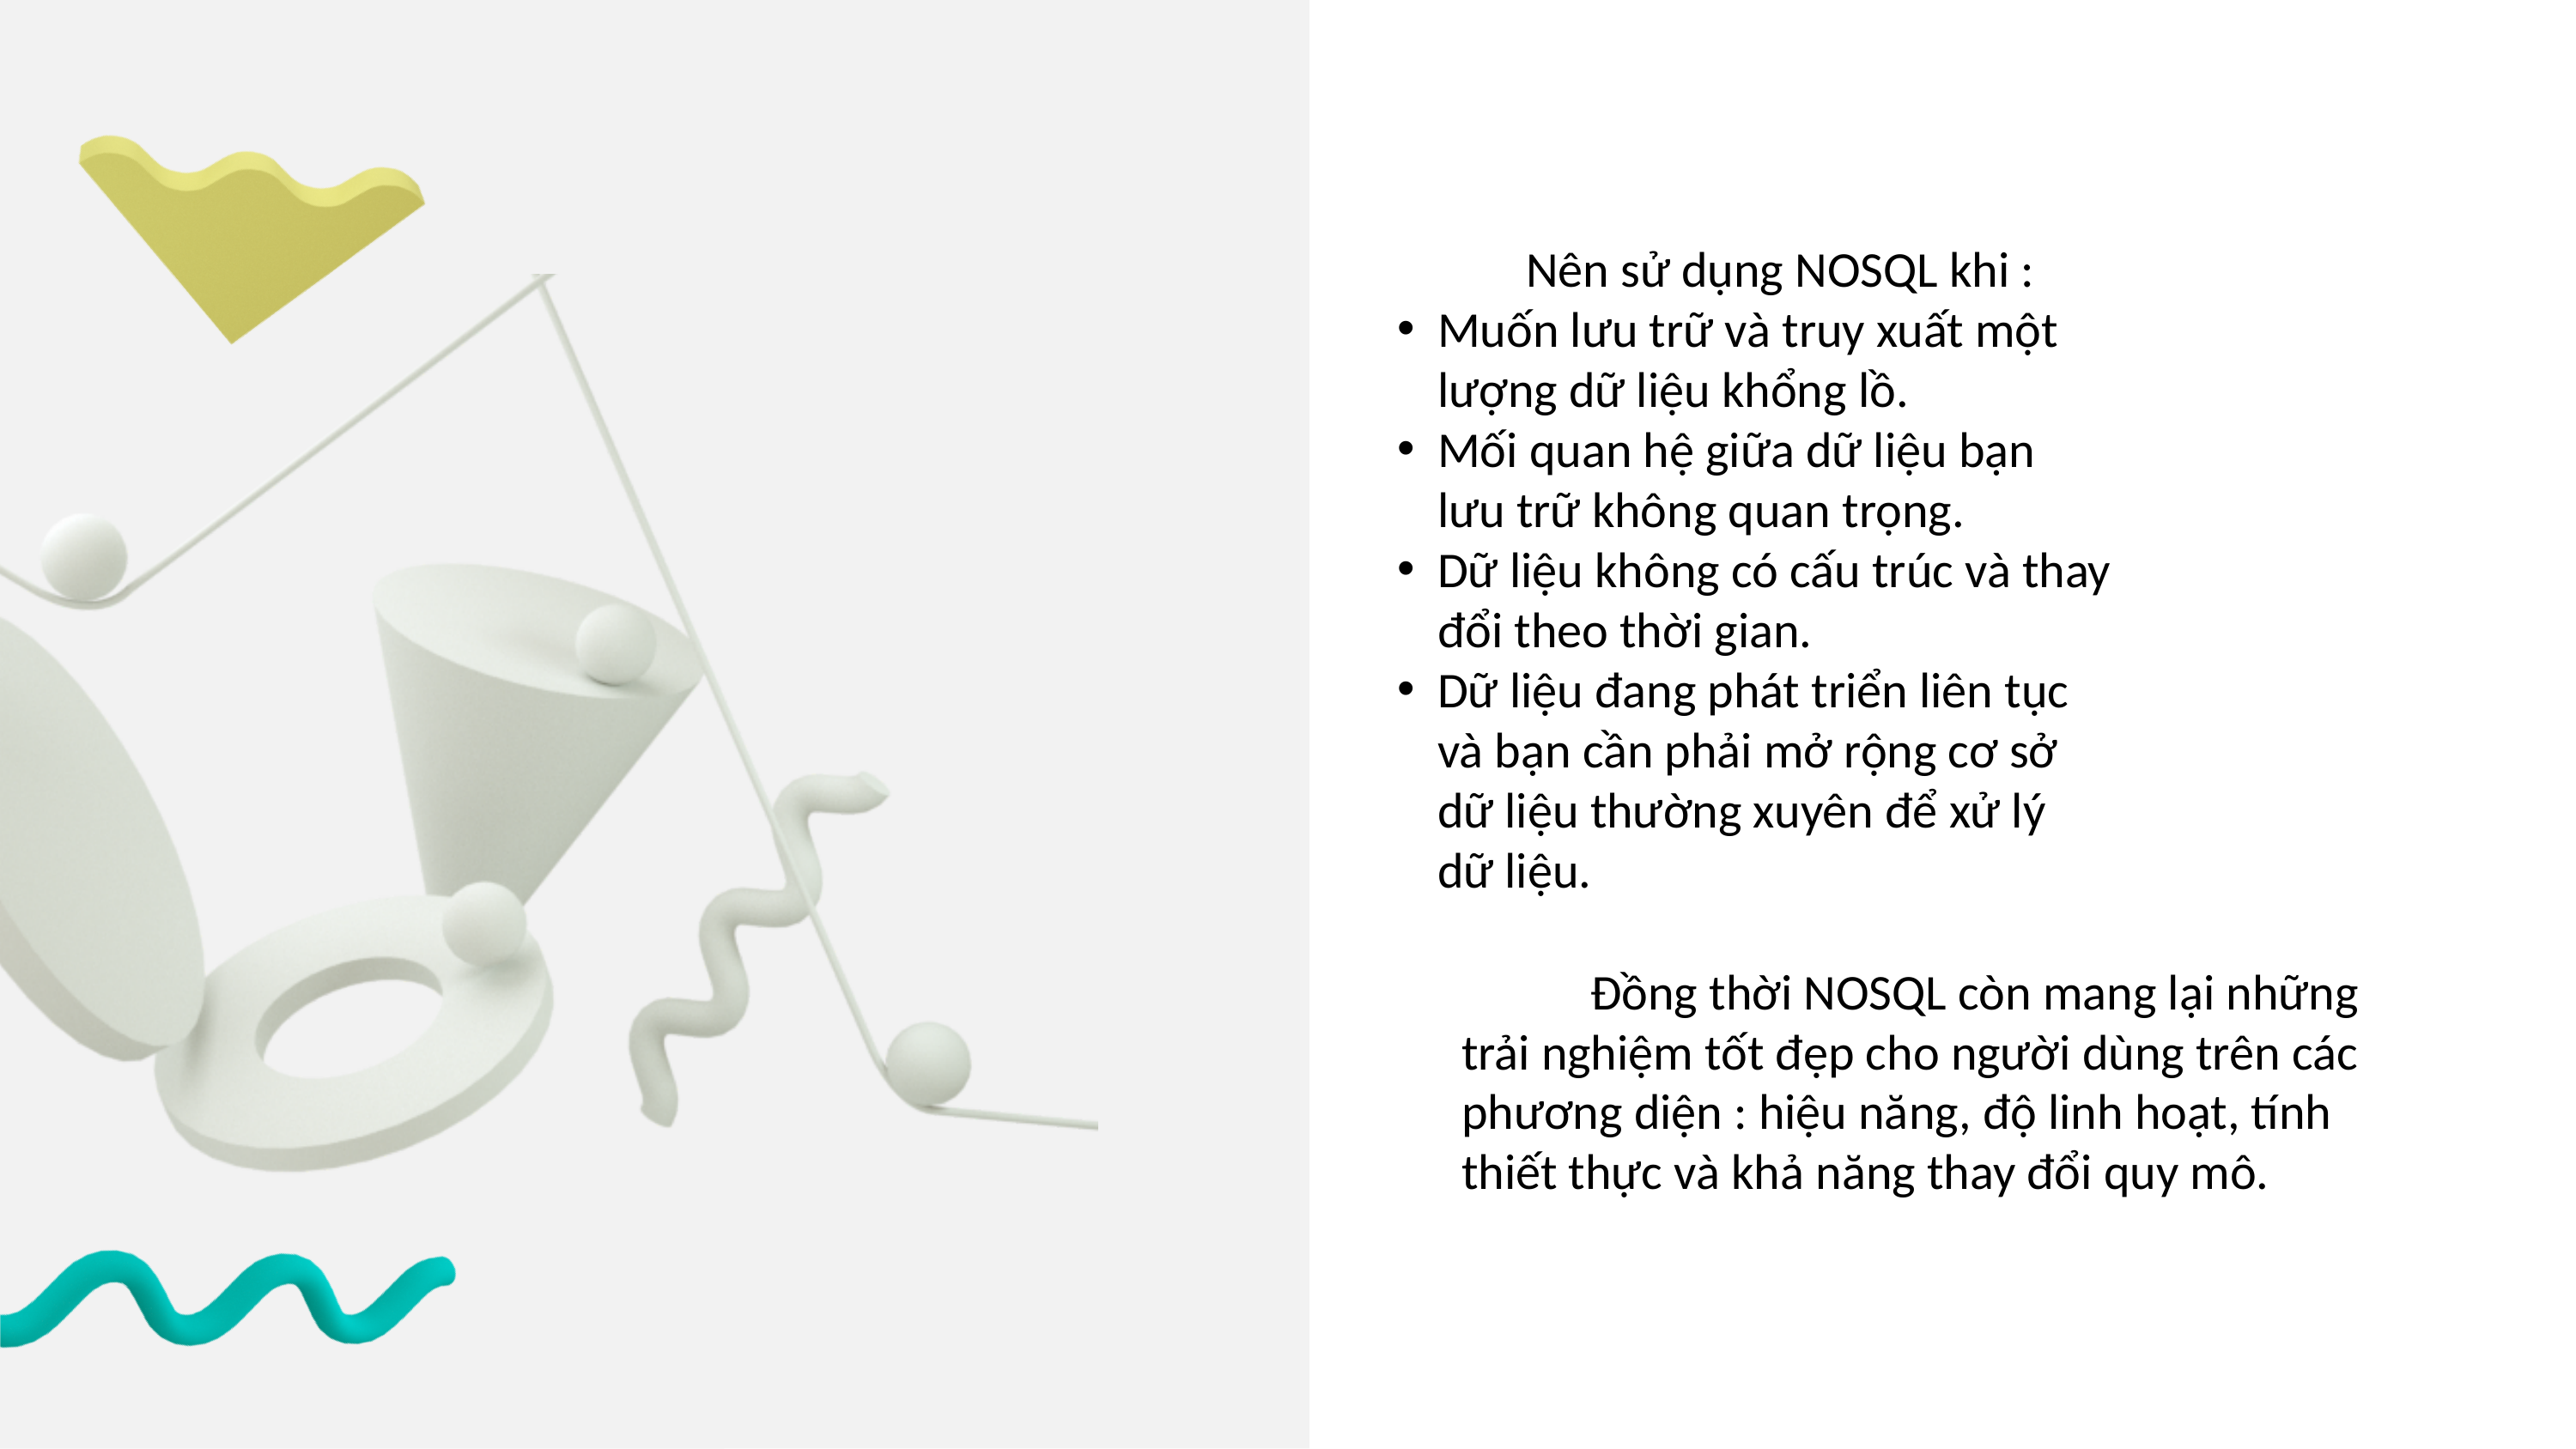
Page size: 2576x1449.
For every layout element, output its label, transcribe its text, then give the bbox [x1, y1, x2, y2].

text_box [0, 0, 1098, 1449]
text_box Đồng thời NOSQL còn mang lại những trải nghiệm tốt đẹp cho người dùng trên các phương diện : hiệu năng, độ linh hoạt, tính thiết thực và khả năng thay đổi quy mô. [1449, 953, 2372, 1206]
text_box Nên sử dụng NOSQL khi : Muốn lưu trữ và truy xuất một lượng dữ liệu khổng lồ. Mối quan hệ giữa dữ liệu bạn lưu trữ không quan trọng. Dữ liệu không có cấu trúc và thay đổi theo thời gian. Dữ liệu đang phát triển liên tục và bạn cần phải mở rộng cơ sở dữ liệu thường xuyên để xử lý dữ liệu. [1384, 230, 2125, 905]
